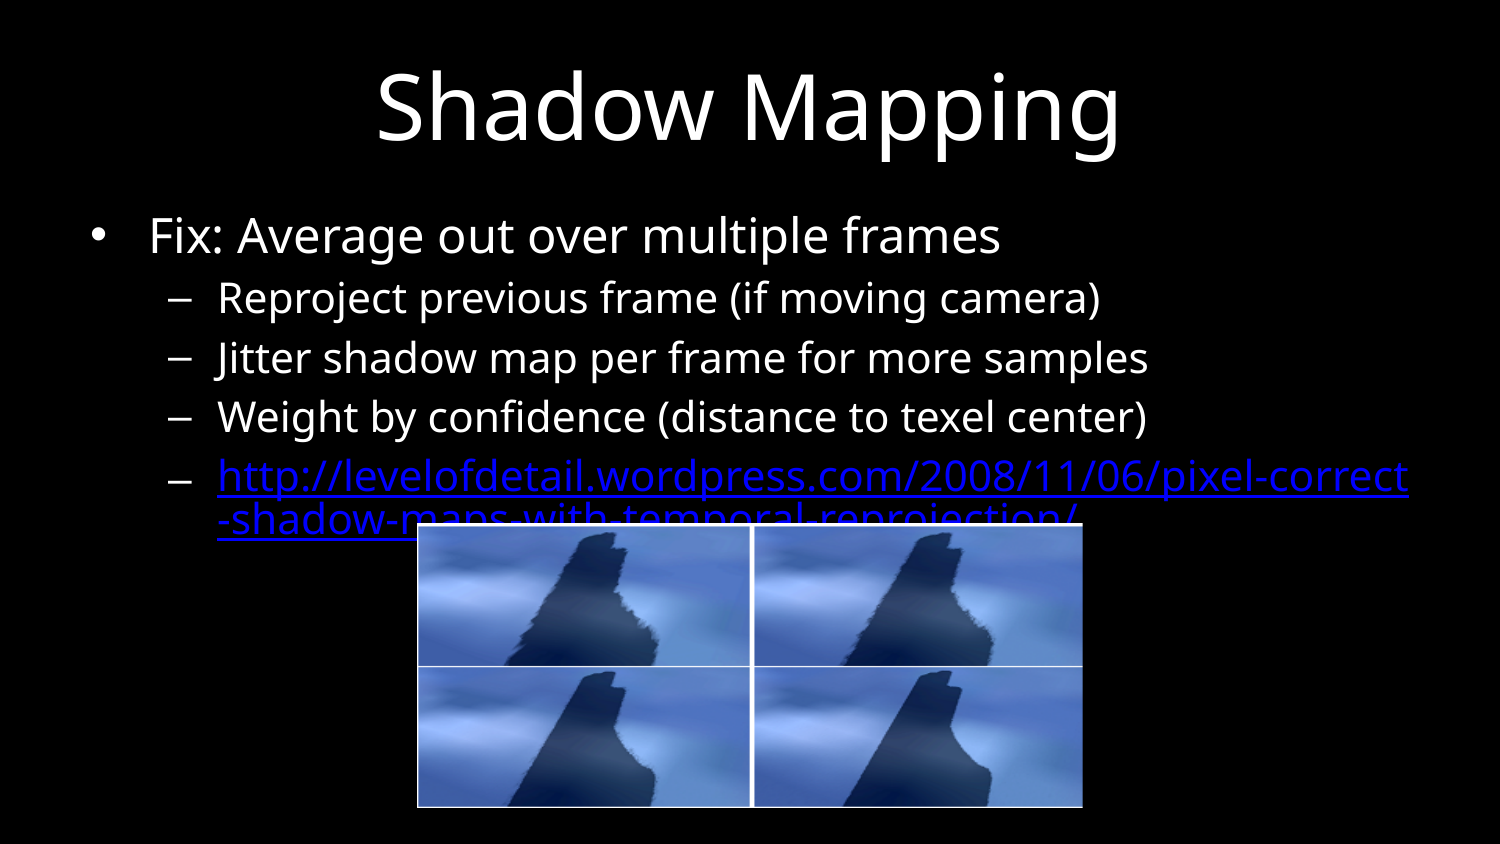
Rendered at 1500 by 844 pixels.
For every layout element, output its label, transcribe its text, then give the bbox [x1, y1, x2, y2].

list Fix: Average out over multiple frames Reproject previous frame (if moving camera) Jitter shadow map per frame for more samples Weight by confidence (distance to texel center) http://levelofdetail.wordpress.com/2008/11/06/pixel-correct-shadow-maps-with-temporal-reprojection/ [75, 196, 1425, 524]
text_box [417, 523, 1083, 808]
title Shadow Mapping [75, 33, 1425, 175]
